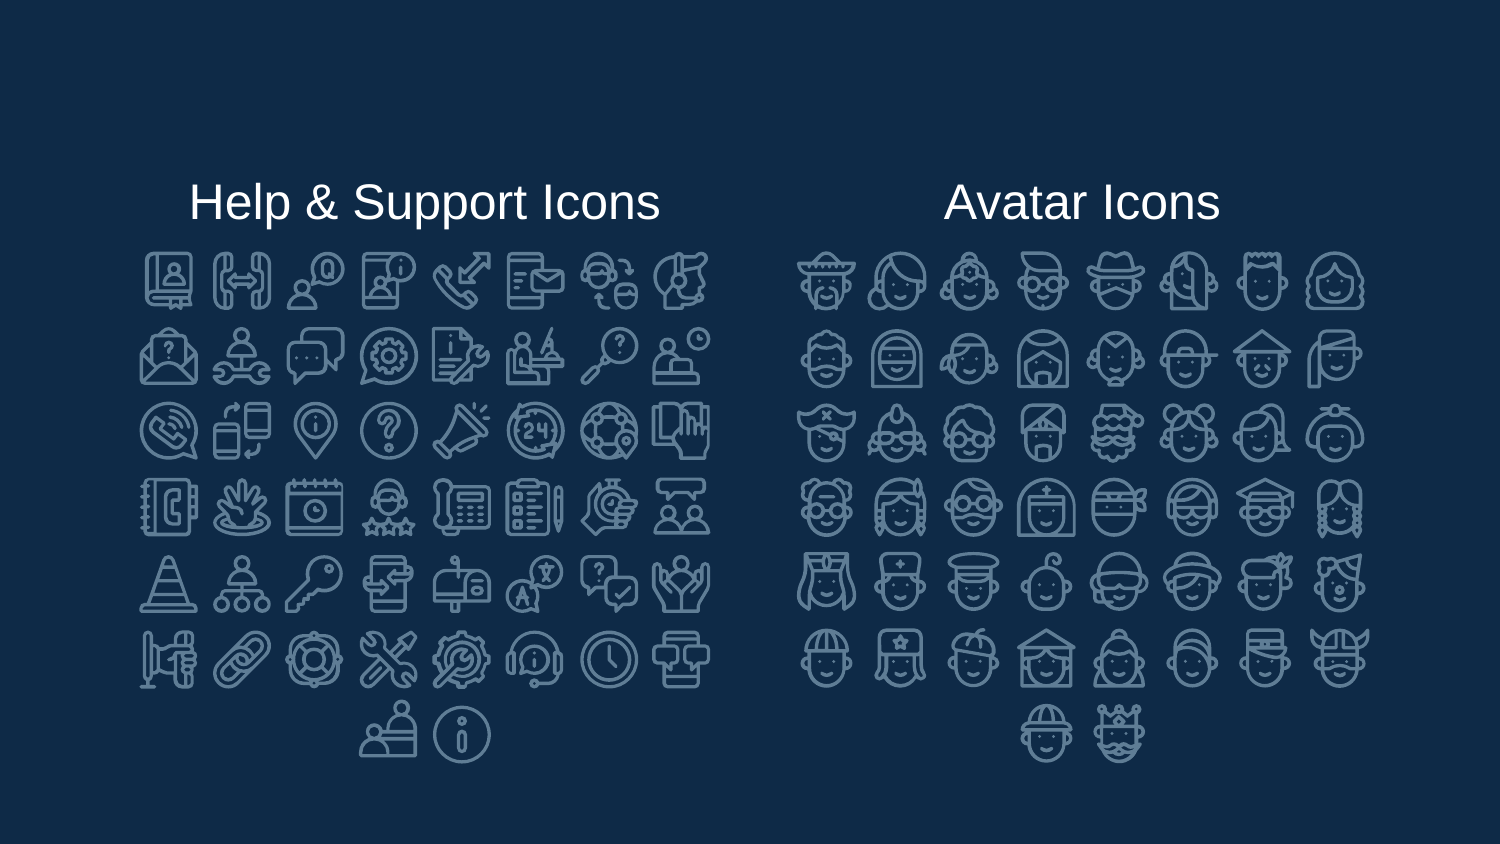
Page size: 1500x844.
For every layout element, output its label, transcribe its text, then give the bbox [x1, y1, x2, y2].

text_box [212, 326, 271, 386]
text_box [1016, 328, 1070, 389]
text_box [947, 627, 1000, 688]
text_box [362, 555, 414, 613]
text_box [359, 326, 419, 386]
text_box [939, 251, 1000, 311]
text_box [431, 326, 491, 386]
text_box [796, 251, 857, 311]
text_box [284, 554, 345, 614]
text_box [432, 705, 492, 764]
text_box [1309, 628, 1370, 689]
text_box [1085, 250, 1147, 311]
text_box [1089, 551, 1150, 612]
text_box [653, 477, 711, 535]
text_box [1020, 703, 1073, 763]
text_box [361, 251, 417, 311]
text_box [505, 554, 564, 614]
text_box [580, 630, 639, 689]
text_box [1020, 403, 1066, 463]
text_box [1235, 477, 1295, 537]
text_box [1231, 328, 1293, 389]
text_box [1020, 551, 1073, 612]
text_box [1016, 251, 1070, 311]
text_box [580, 478, 639, 537]
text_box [1159, 251, 1220, 311]
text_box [212, 251, 272, 311]
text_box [796, 551, 857, 612]
text_box [653, 251, 709, 310]
text_box [139, 555, 198, 613]
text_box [286, 326, 345, 386]
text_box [870, 328, 924, 389]
text_box [139, 630, 198, 689]
text_box [213, 630, 272, 689]
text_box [1305, 403, 1366, 463]
text_box [432, 630, 491, 689]
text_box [432, 554, 492, 614]
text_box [942, 402, 997, 463]
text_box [431, 401, 491, 460]
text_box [1316, 478, 1363, 539]
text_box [873, 477, 927, 537]
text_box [1159, 328, 1220, 389]
text_box [285, 630, 344, 689]
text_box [1307, 329, 1364, 389]
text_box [139, 477, 199, 537]
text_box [867, 251, 927, 311]
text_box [1091, 477, 1148, 538]
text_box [1086, 330, 1146, 387]
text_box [1016, 477, 1077, 538]
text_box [293, 401, 339, 460]
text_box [506, 251, 565, 311]
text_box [432, 477, 492, 537]
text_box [579, 251, 639, 311]
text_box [1238, 628, 1292, 688]
text_box [651, 554, 711, 613]
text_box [505, 630, 564, 689]
title Help & Support Icons [139, 154, 711, 234]
title Avatar Icons [797, 154, 1369, 234]
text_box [1237, 551, 1294, 612]
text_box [139, 326, 199, 386]
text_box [579, 401, 639, 461]
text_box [873, 628, 928, 688]
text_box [947, 551, 1000, 612]
text_box [651, 401, 710, 460]
text_box [213, 478, 272, 537]
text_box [796, 403, 857, 463]
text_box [579, 326, 639, 386]
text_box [1166, 628, 1219, 688]
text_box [800, 628, 853, 688]
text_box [506, 401, 566, 460]
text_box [1313, 553, 1366, 613]
text_box [652, 630, 711, 689]
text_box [873, 551, 927, 612]
text_box [358, 699, 418, 758]
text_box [361, 477, 416, 537]
text_box [1090, 403, 1145, 463]
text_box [866, 403, 928, 463]
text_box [1159, 403, 1219, 463]
text_box [213, 555, 271, 613]
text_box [359, 401, 419, 460]
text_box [1166, 477, 1219, 537]
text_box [1016, 628, 1077, 688]
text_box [939, 332, 1000, 385]
text_box [506, 326, 565, 386]
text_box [505, 477, 565, 537]
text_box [358, 630, 419, 689]
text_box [286, 251, 345, 311]
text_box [1236, 251, 1289, 312]
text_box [139, 401, 199, 460]
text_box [1232, 403, 1293, 463]
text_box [1162, 551, 1223, 612]
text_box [1093, 628, 1146, 688]
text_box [431, 251, 491, 311]
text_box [144, 251, 193, 311]
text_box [1305, 251, 1365, 311]
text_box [652, 326, 711, 386]
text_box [943, 477, 1004, 538]
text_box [580, 554, 639, 614]
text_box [798, 477, 855, 538]
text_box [800, 329, 853, 389]
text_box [1093, 703, 1146, 764]
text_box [285, 477, 345, 537]
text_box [212, 401, 272, 460]
